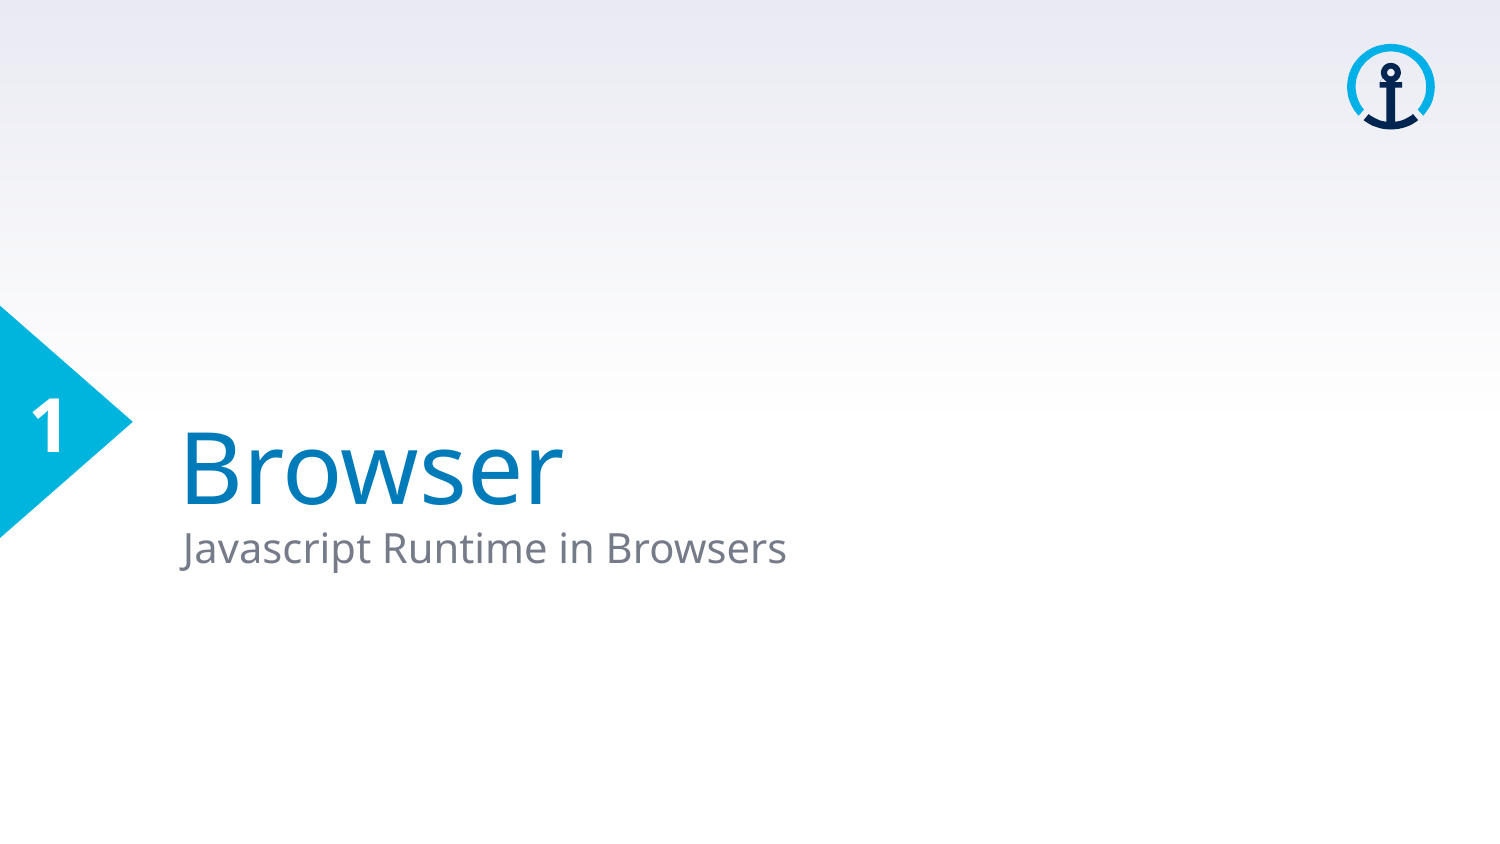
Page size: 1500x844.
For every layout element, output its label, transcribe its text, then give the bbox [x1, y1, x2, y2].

title Browser [178, 333, 946, 524]
text_box 1 [0, 306, 100, 540]
subtitle Javascript Runtime in Browsers [183, 516, 951, 580]
